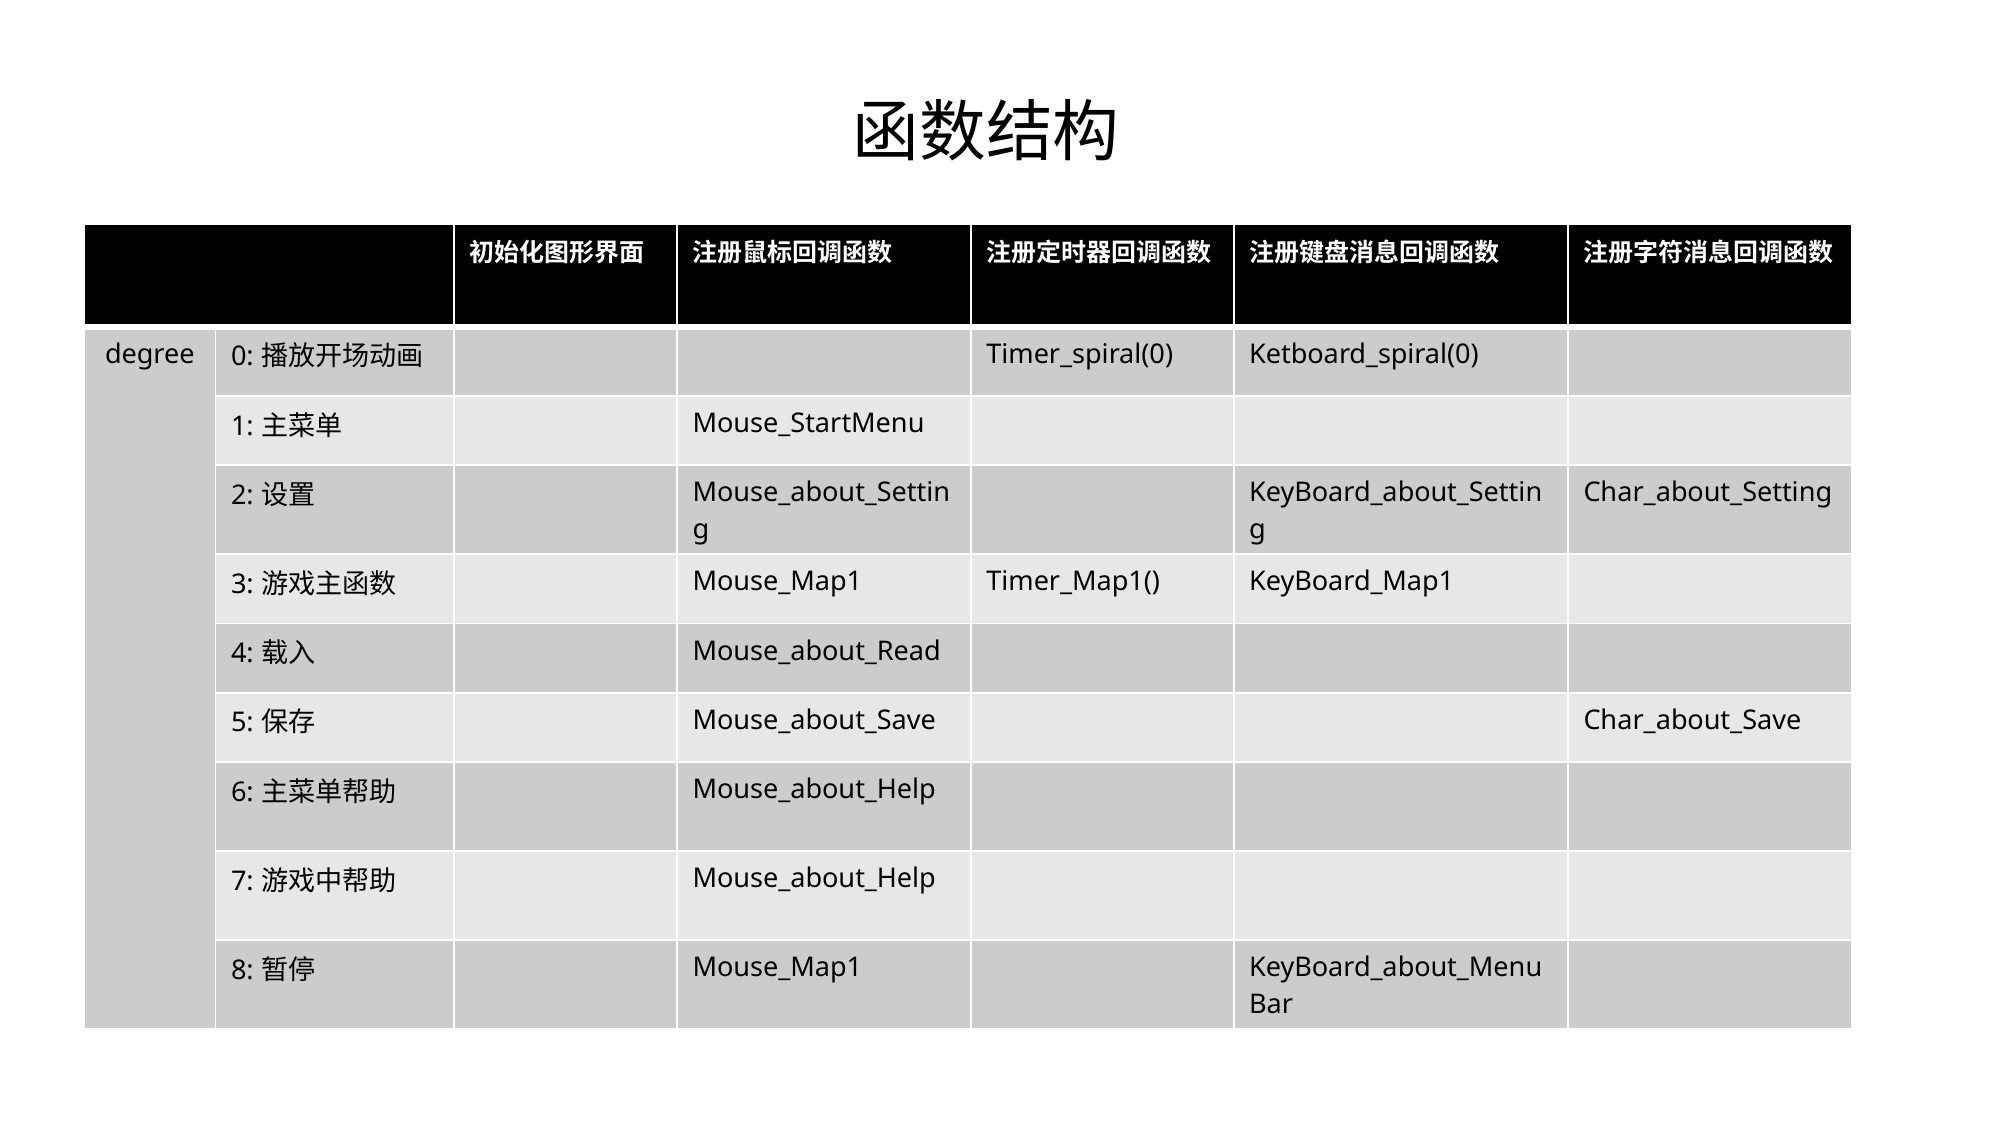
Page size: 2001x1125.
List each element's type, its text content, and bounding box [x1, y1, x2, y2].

table_cell 2:设置 [216, 466, 453, 553]
table_header [85, 225, 453, 324]
table_cell [455, 624, 676, 692]
table_cell [455, 466, 676, 553]
table_cell Mouse_Map1 [678, 555, 970, 623]
table_cell Timer_spiral(0) [972, 330, 1233, 395]
table_cell KeyBoard_about_MenuBar [1235, 941, 1567, 1028]
table_header 初始化图形界面 [455, 225, 676, 324]
table_cell [1569, 555, 1851, 623]
table_cell Ketboard_spiral(0) [1235, 330, 1567, 395]
table_cell [1235, 397, 1567, 464]
table_header 注册定时器回调函数 [972, 225, 1233, 324]
table_cell [972, 852, 1233, 939]
table_cell [972, 397, 1233, 464]
table_cell 1:主菜单 [216, 397, 453, 464]
table_cell 7:游戏中帮助 [216, 852, 453, 939]
table_cell [455, 555, 676, 623]
table_cell [1569, 941, 1851, 1028]
table_cell [1235, 694, 1567, 761]
table_cell [972, 624, 1233, 692]
table_cell [972, 941, 1233, 1028]
table_cell [972, 466, 1233, 553]
table_header 注册字符消息回调函数 [1569, 225, 1851, 324]
table_cell [1235, 624, 1567, 692]
table_cell [1235, 852, 1567, 939]
table_cell [455, 763, 676, 850]
table_cell [1569, 330, 1851, 395]
table_header 注册键盘消息回调函数 [1235, 225, 1567, 324]
table_cell [455, 941, 676, 1028]
table_header 注册鼠标回调函数 [678, 225, 970, 324]
table_cell Mouse_StartMenu [678, 397, 970, 464]
table_cell Mouse_Map1 [678, 941, 970, 1028]
table_cell Mouse_about_Help [678, 852, 970, 939]
table_cell Timer_Map1() [972, 555, 1233, 623]
table_cell [455, 397, 676, 464]
table_cell 4:载入 [216, 624, 453, 692]
table_cell [972, 763, 1233, 850]
table_cell 3:游戏主函数 [216, 555, 453, 623]
table_cell KeyBoard_about_Setting [1235, 466, 1567, 553]
table_cell KeyBoard_Map1 [1235, 555, 1567, 623]
table_cell 5:保存 [216, 694, 453, 761]
table_cell [1569, 852, 1851, 939]
table_cell [455, 852, 676, 939]
table_cell Char_about_Save [1569, 694, 1851, 761]
table_cell [455, 330, 676, 395]
table_cell Mouse_about_Setting [678, 466, 970, 553]
table_cell 8:暂停 [216, 941, 453, 1028]
table_cell [455, 694, 676, 761]
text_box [622, 71, 1484, 178]
table_cell [1569, 397, 1851, 464]
table_cell [1235, 763, 1567, 850]
table_cell [972, 694, 1233, 761]
table_cell [678, 330, 970, 395]
table_cell 6:主菜单帮助 [216, 763, 453, 850]
table_cell [1569, 763, 1851, 850]
table_cell Char_about_Setting [1569, 466, 1851, 553]
table_cell degree [85, 330, 215, 1028]
table_cell [1569, 624, 1851, 692]
table_cell Mouse_about_Read [678, 624, 970, 692]
table_cell Mouse_about_Help [678, 763, 970, 850]
table_cell Mouse_about_Save [678, 694, 970, 761]
table_cell 0:播放开场动画 [216, 330, 453, 395]
